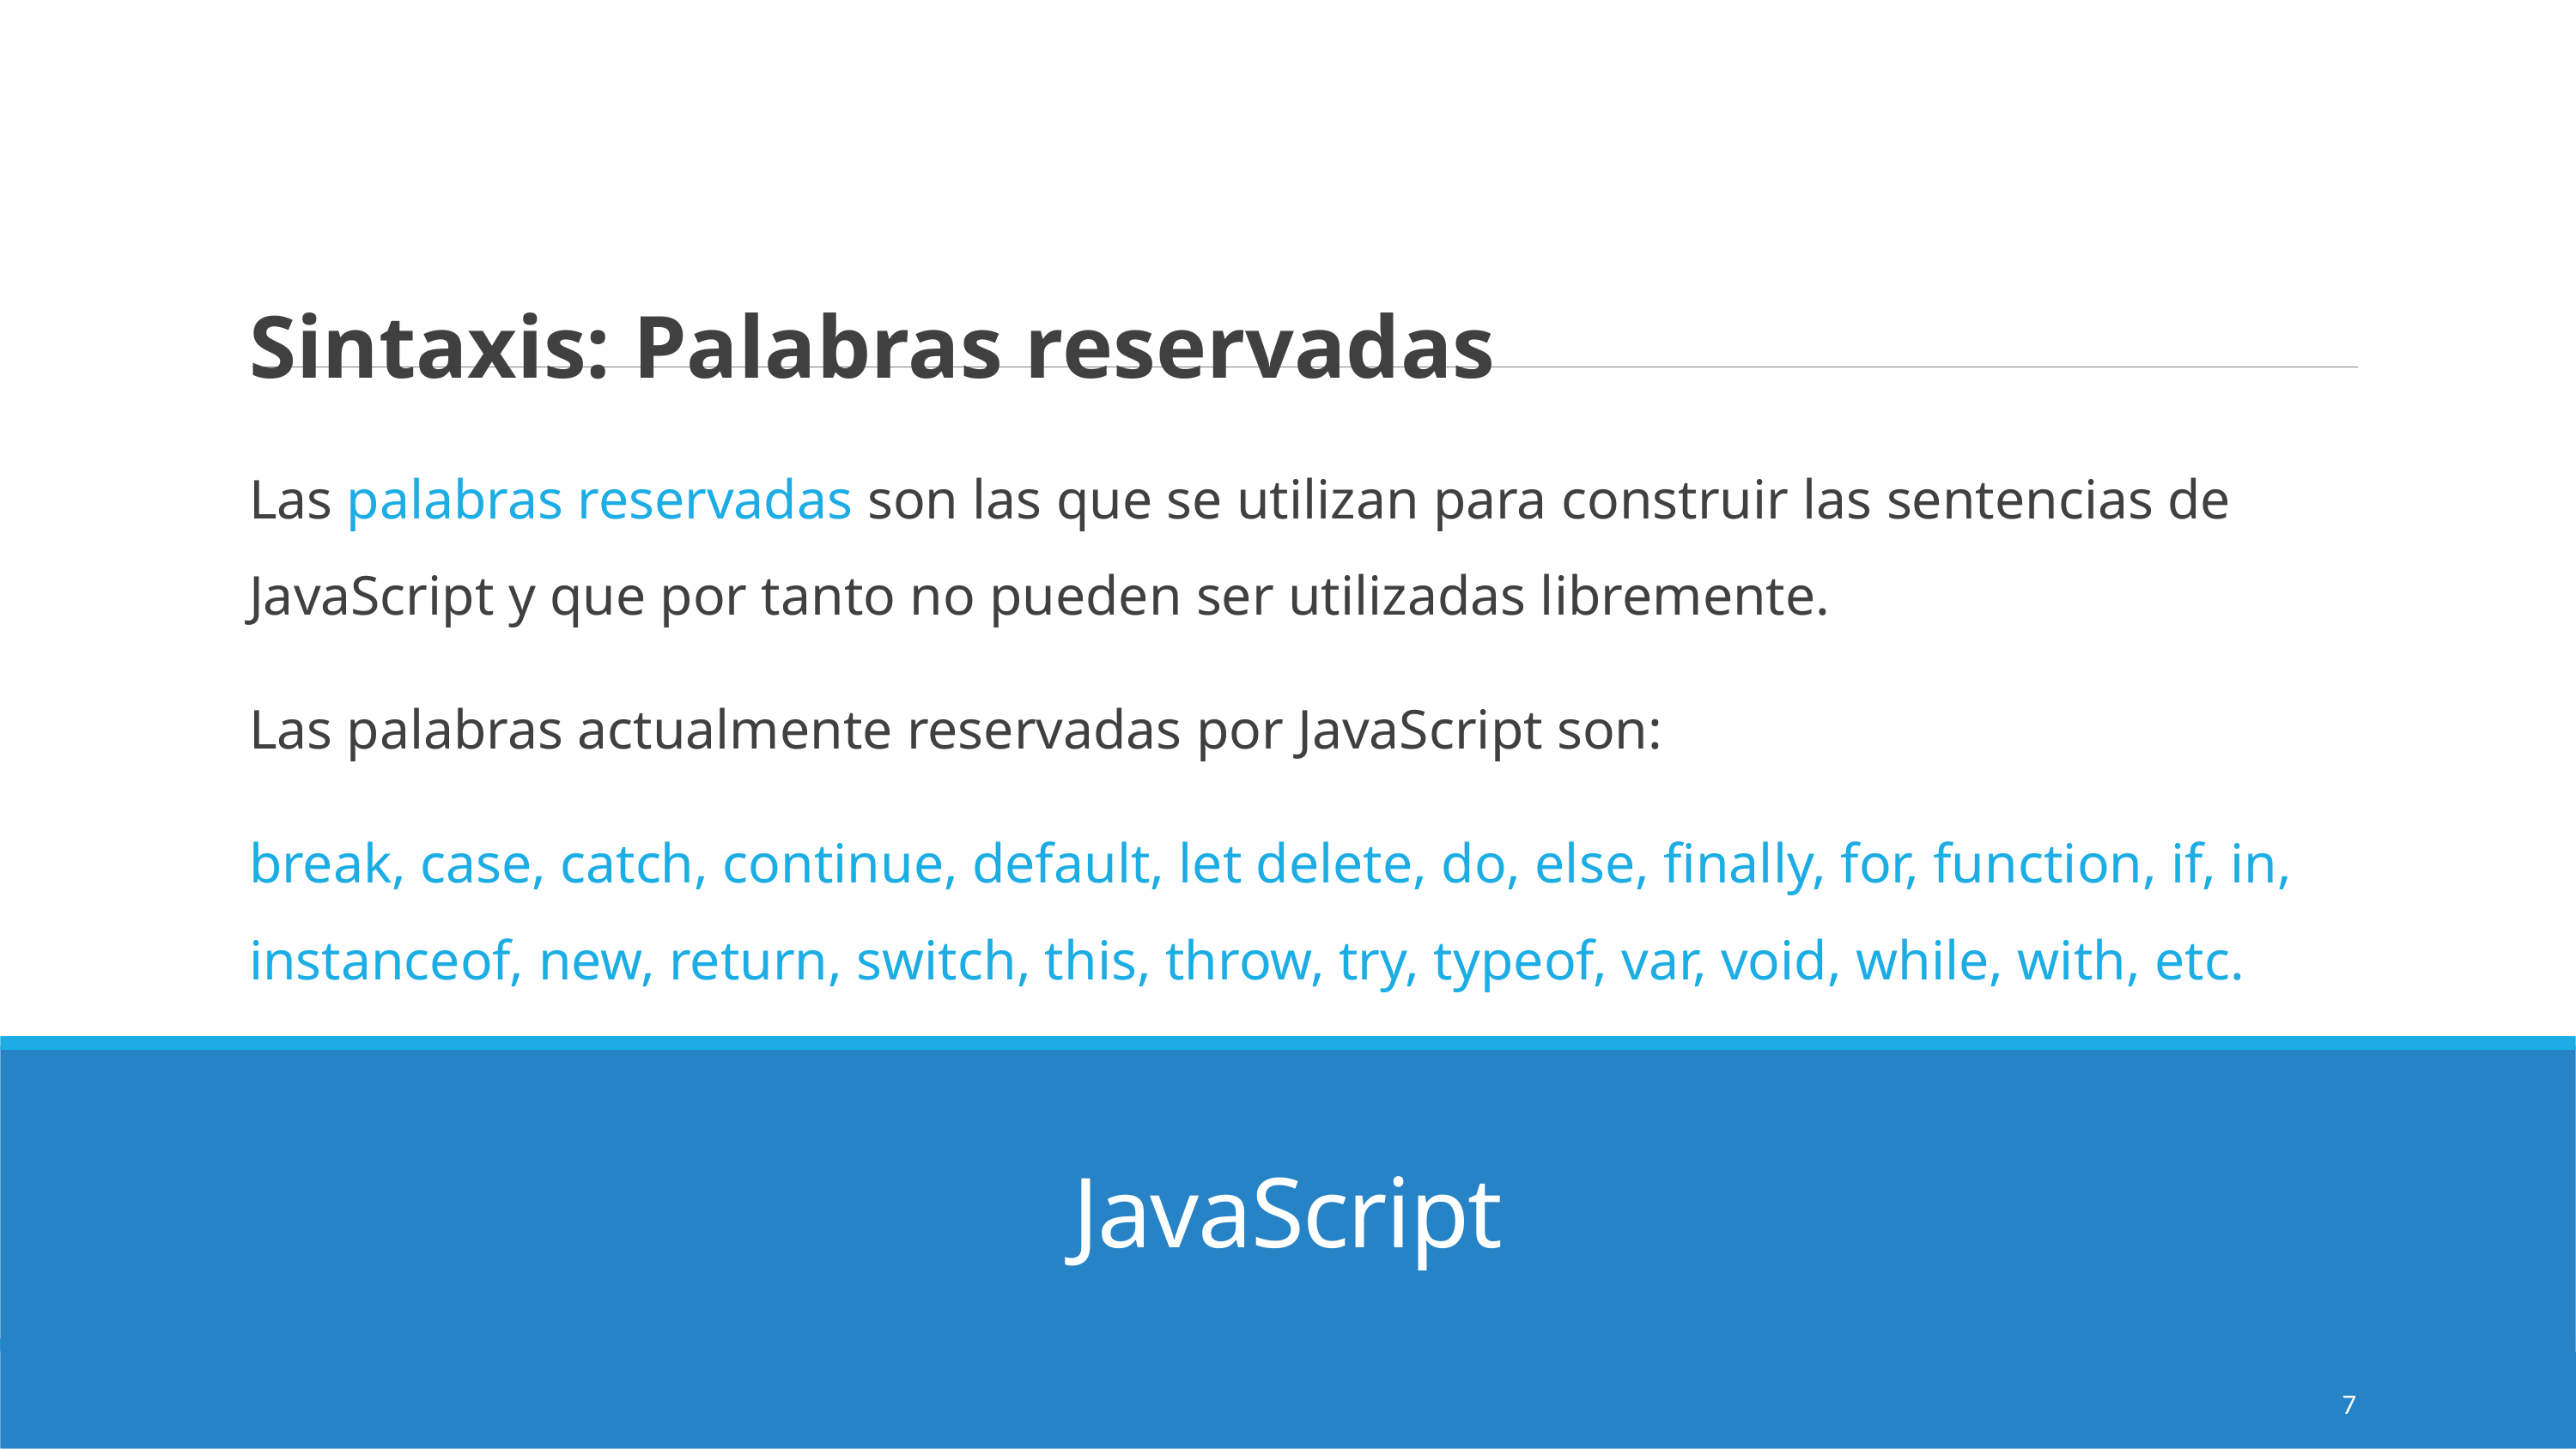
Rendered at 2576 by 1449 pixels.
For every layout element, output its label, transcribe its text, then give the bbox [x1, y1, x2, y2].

text_box [0, 1035, 2576, 1051]
list Sintaxis: Palabras reservadas Las palabras reservadas son las que se utilizan para construir las sentencias de JavaScript y que por tanto no pueden ser utilizadas libremente. Las palabras actualmente reservadas por JavaScript son: break, case, catch, continue, default, let delete, do, else, finally, for, function, if, in, instanceof, new, return, switch, this, throw, try, typeof, var, void, while, with, etc. [248, 116, 2367, 1039]
text_box [0, 1051, 2576, 1449]
title JavaScript [225, 1109, 2351, 1327]
slide_number 7 [2092, 1364, 2369, 1442]
